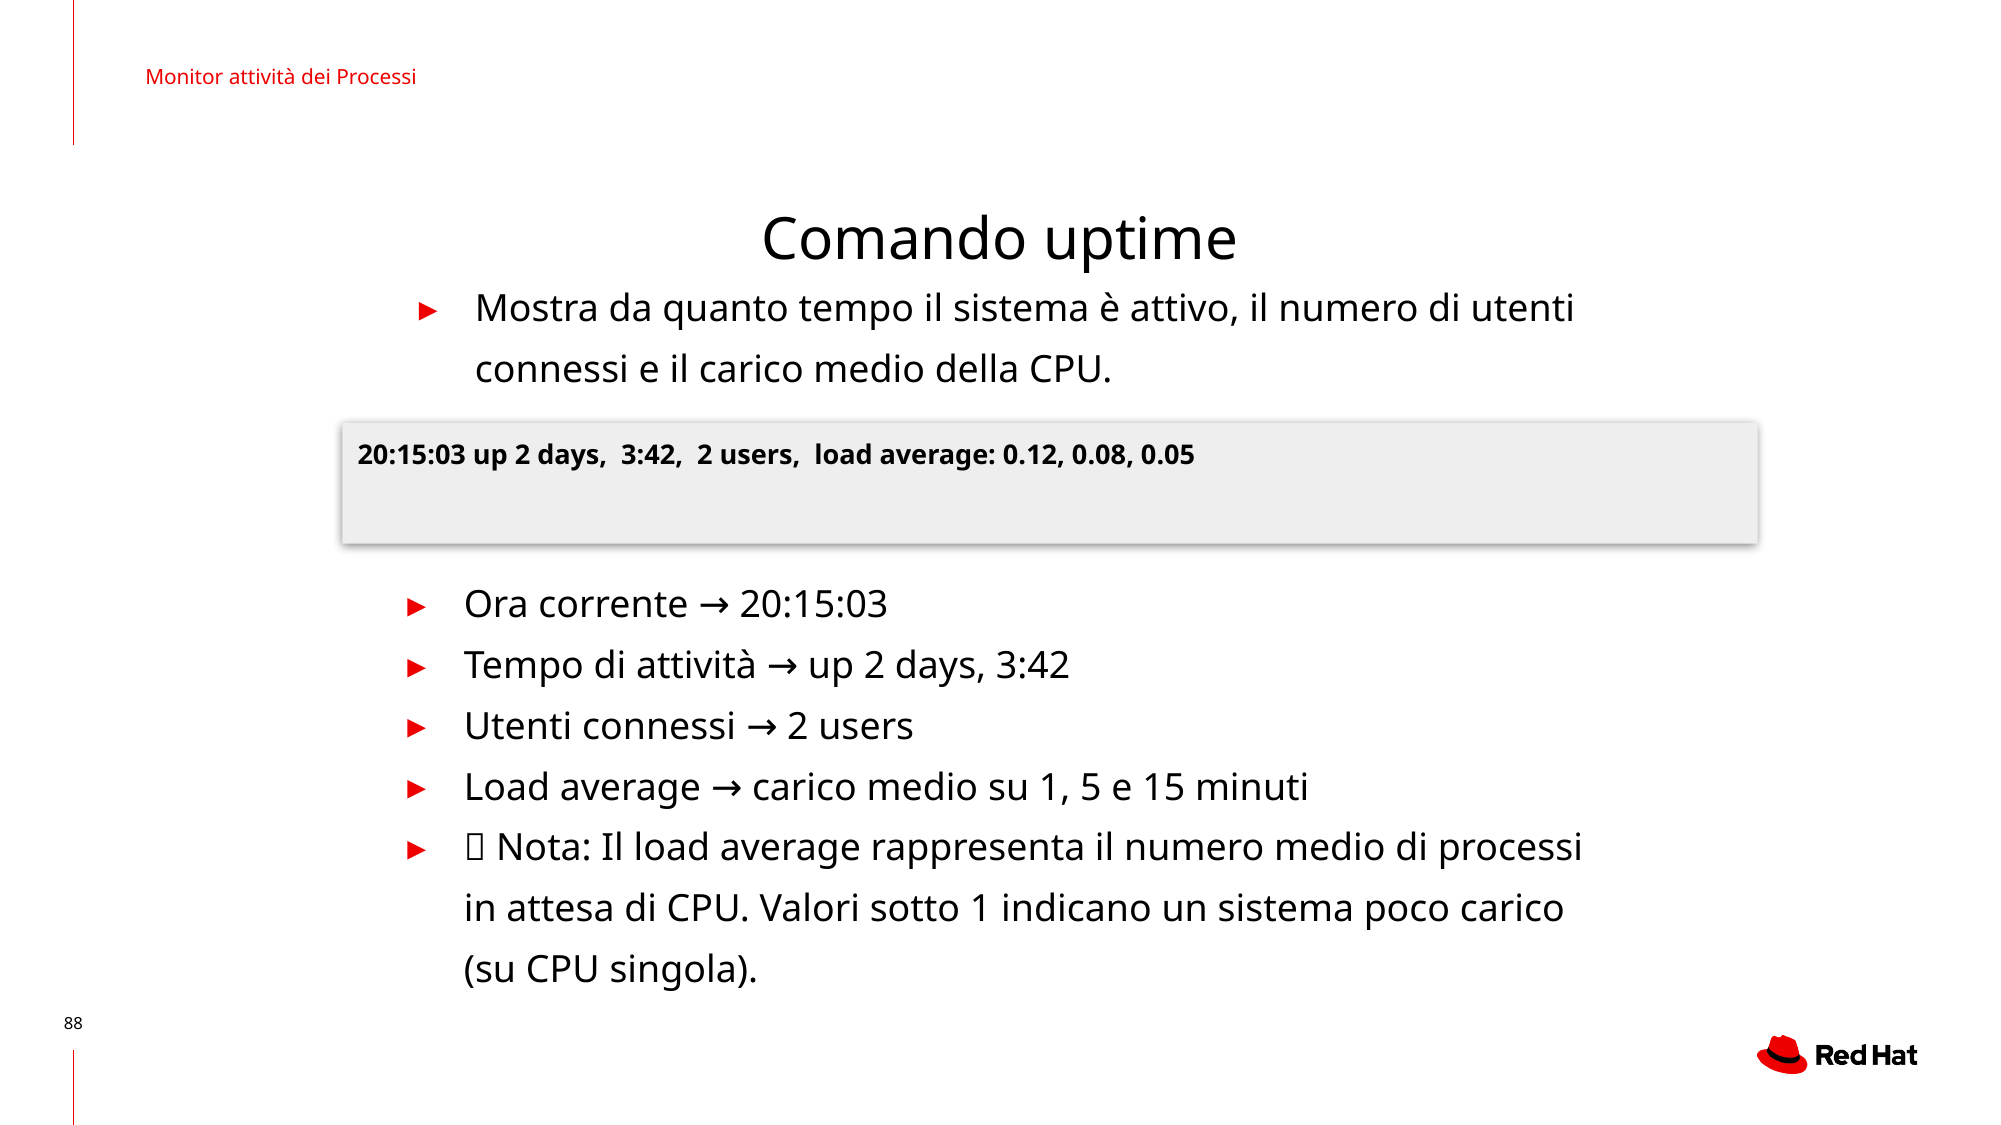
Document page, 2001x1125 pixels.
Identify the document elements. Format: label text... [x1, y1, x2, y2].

text_box 20:15:03 up 2 days, 3:42, 2 users, load average: 0.12, 0.08, 0.05 [342, 422, 1758, 544]
slide_number ‹#› [13, 1012, 134, 1036]
picture [1757, 1035, 1918, 1074]
list Mostra da quanto tempo il sistema è attivo, il numero di utenti connessi e il carico medio della CPU. [399, 272, 1600, 418]
list Ora corrente → 20:15:03 Tempo di attività → up 2 days, 3:42 Utenti connessi → 2 users Load average → carico medio su 1, 5 e 15 minuti 📘 Nota: Il load average rappresenta il numero medio di processi in attesa di CPU. Valori sotto 1 indicano un sistema poco carico (su CPU singola). [388, 564, 1589, 738]
subtitle Monitor attività dei Processi [73, 9, 919, 143]
title Comando uptime [145, 180, 1855, 272]
